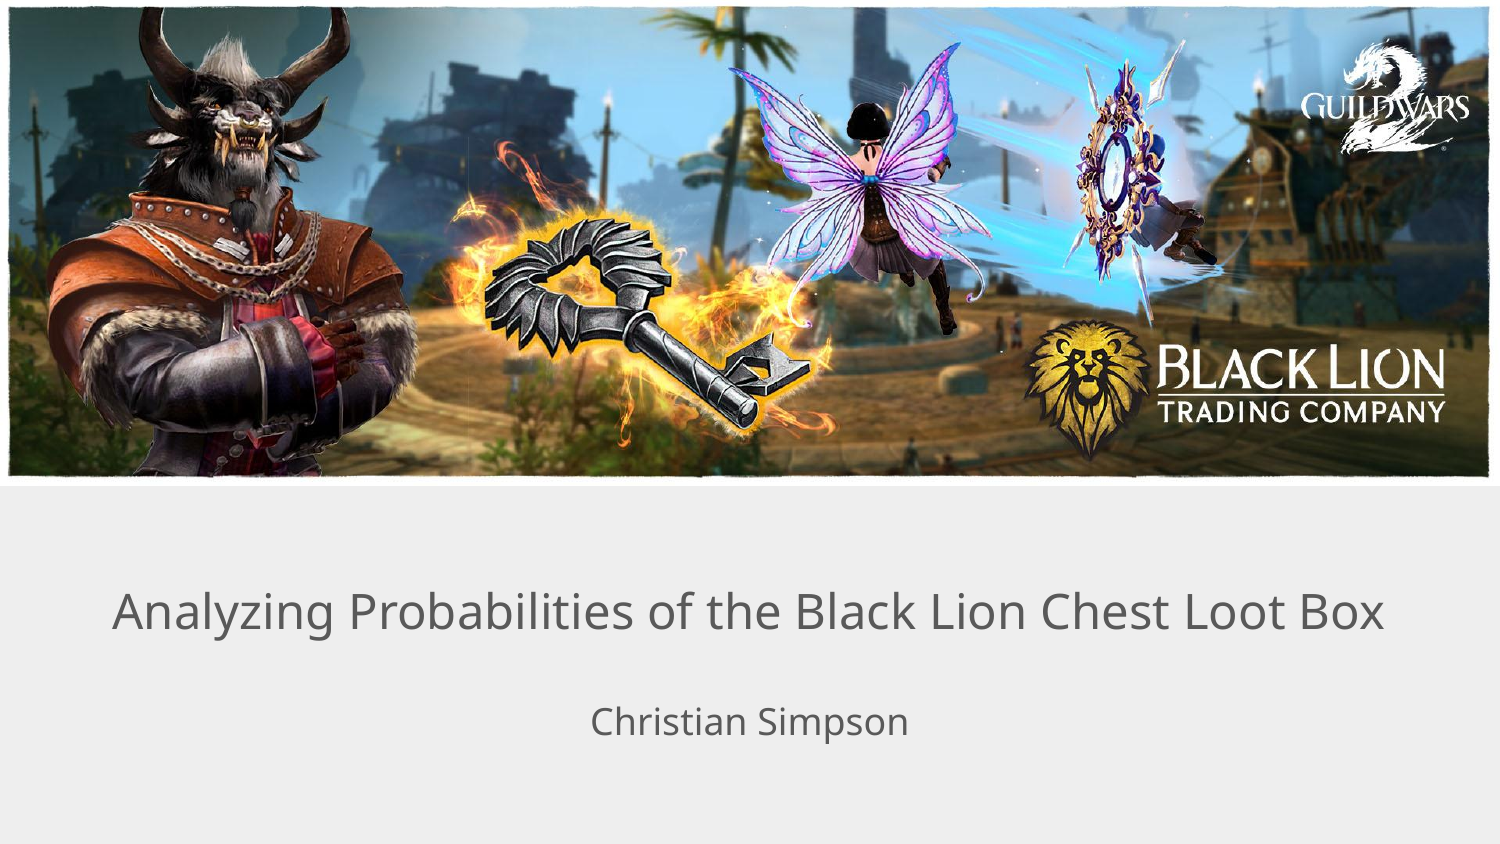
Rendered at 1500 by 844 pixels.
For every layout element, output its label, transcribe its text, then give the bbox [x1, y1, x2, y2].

picture [0, 0, 1500, 487]
text_box Christian Simpson [415, 683, 1085, 759]
subtitle Analyzing Probabilities of the Black Lion Chest Loot Box [51, 565, 1449, 696]
